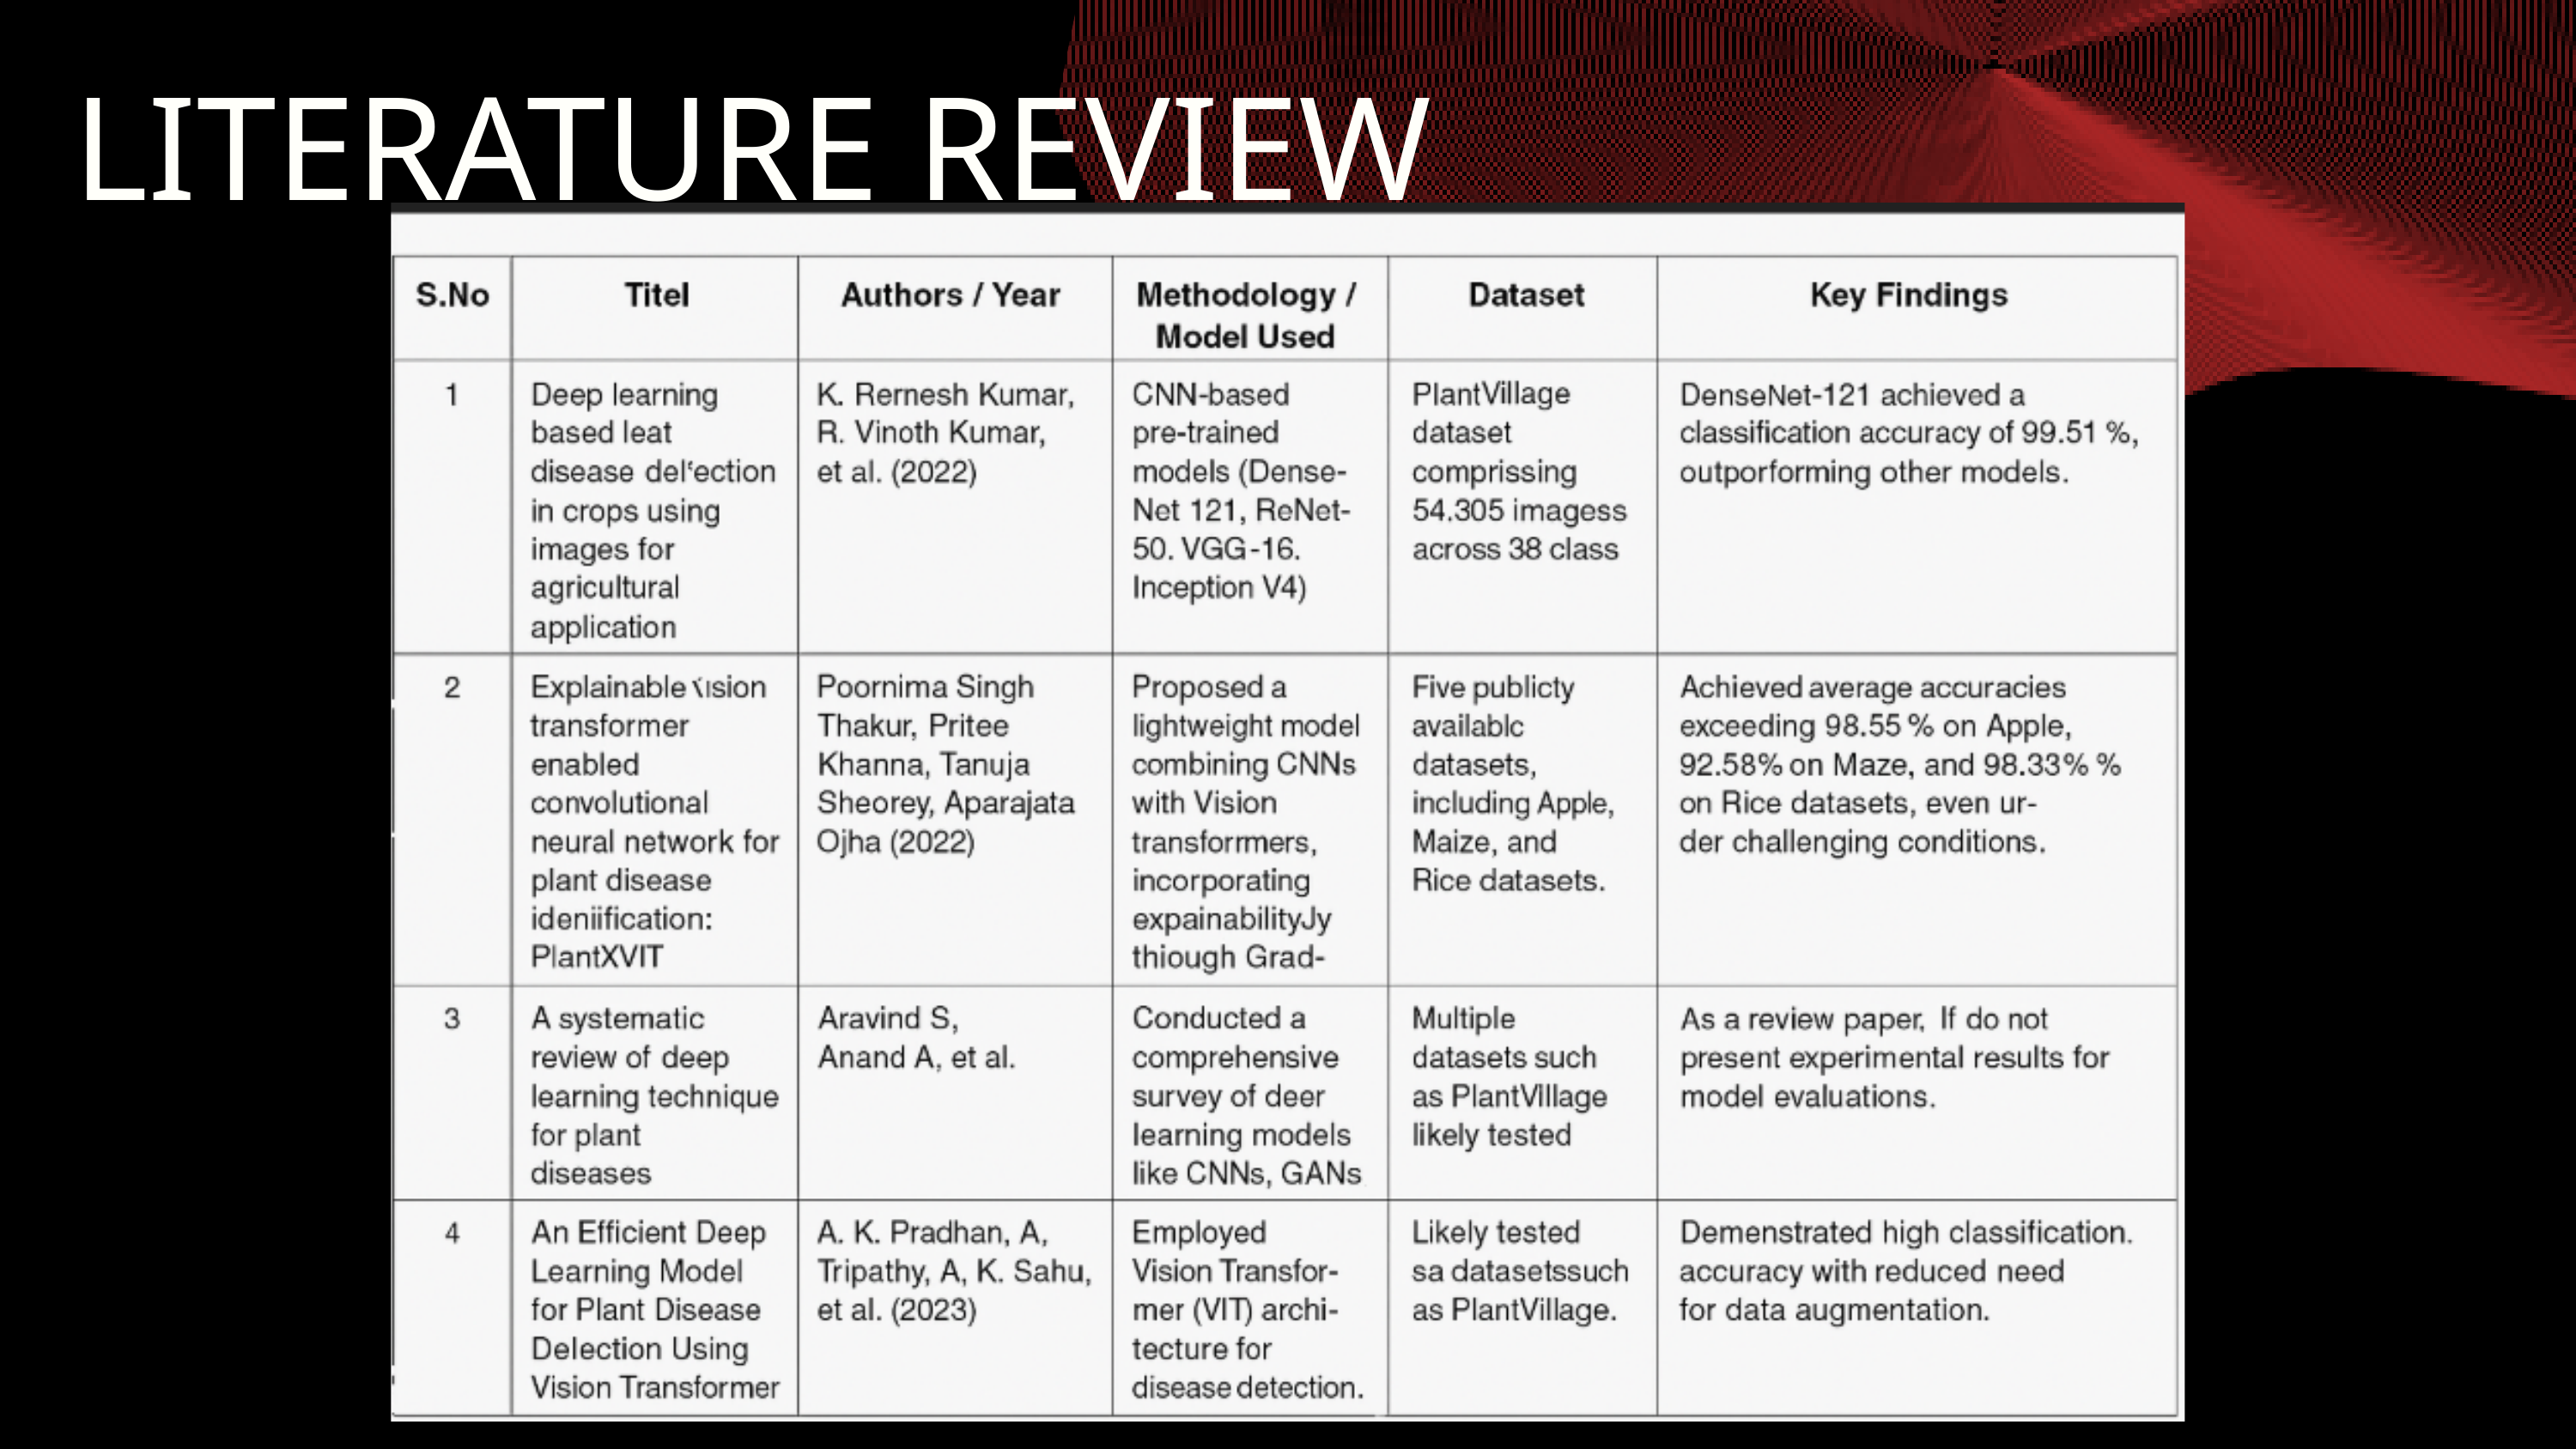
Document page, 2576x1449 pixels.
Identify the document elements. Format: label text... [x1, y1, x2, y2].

text_box LITERATURE REVIEW [0, 13, 1611, 230]
text_box [391, 203, 2185, 1422]
text_box [1075, 0, 2576, 554]
